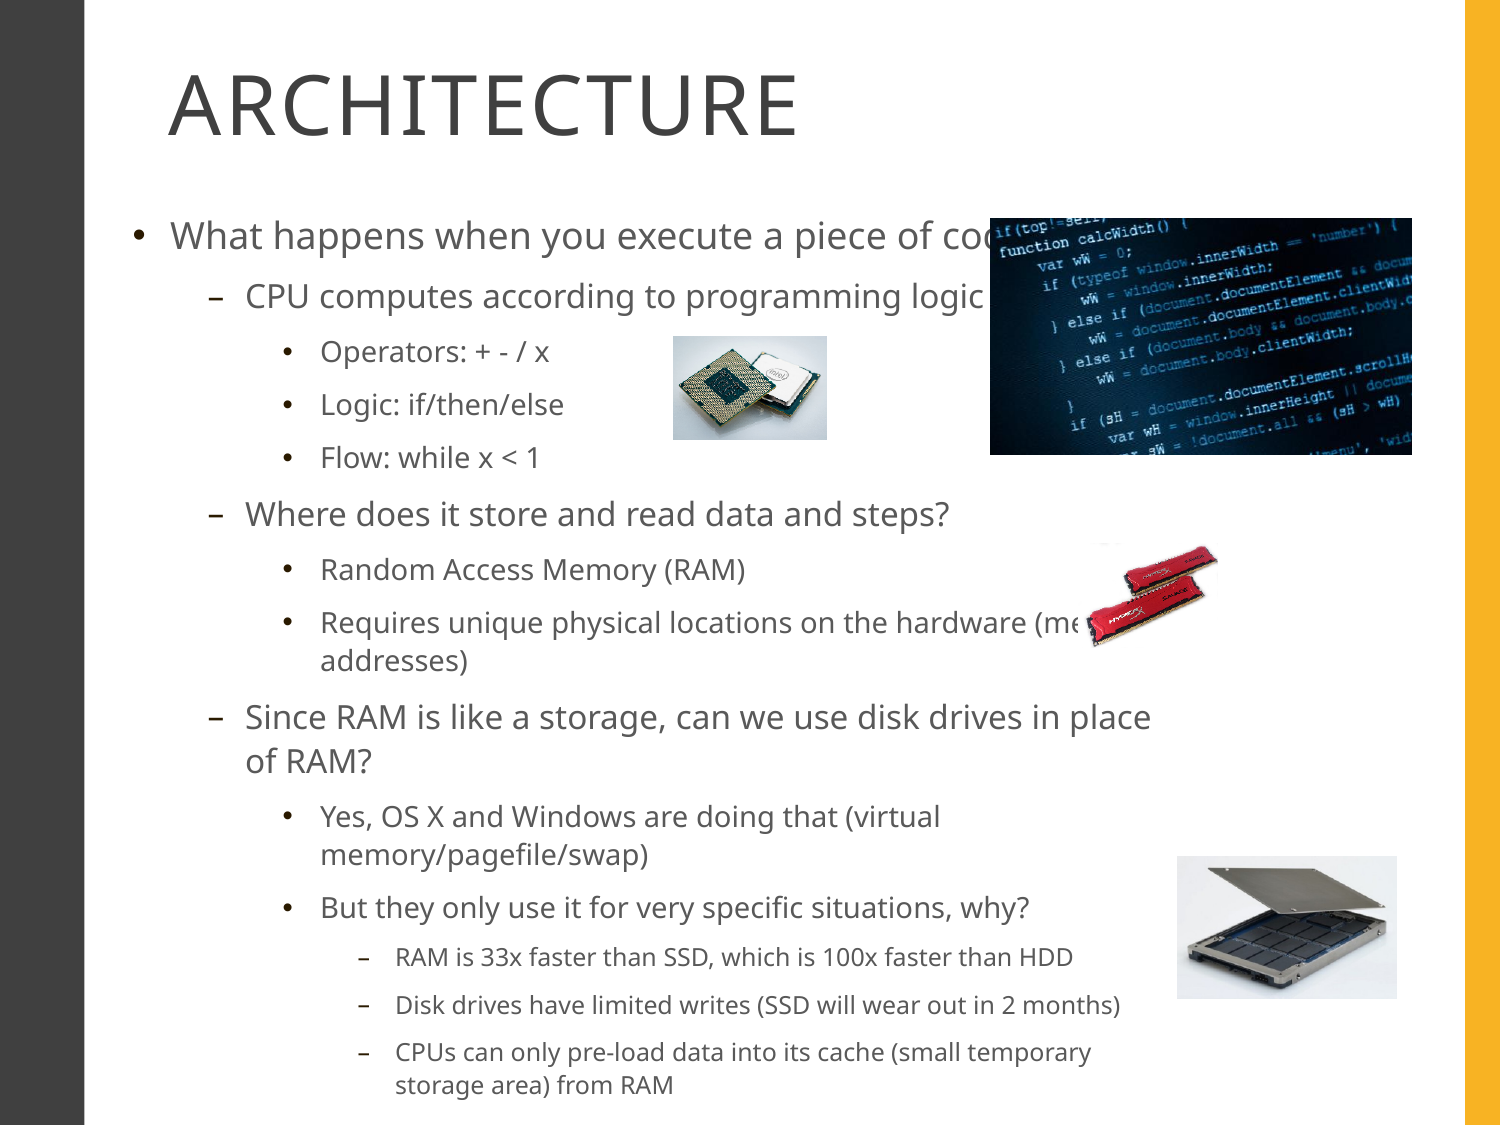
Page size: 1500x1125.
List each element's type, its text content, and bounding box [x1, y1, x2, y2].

picture [990, 218, 1412, 455]
list What happens when you execute a piece of code? CPU computes according to programming logic Operators: + - / x Logic: if/then/else Flow: while x < 1 Where does it store and read data and steps? Random Access Memory (RAM) Requires unique physical locations on the hardware (memory addresses) Since RAM is like a storage, can we use disk drives in place of RAM? Yes, OS X and Windows are doing that (virtual memory/pagefile/swap) But they only use it for very specific situations, why? RAM is 33x faster than SSD, which is 100x faster than HDD Disk drives have limited writes (SSD will wear out in 2 months) CPUs can only pre-load data into its cache (small temporary storage area) from RAM [117, 199, 1178, 1106]
picture [673, 336, 827, 440]
title Architecture [154, 19, 1407, 199]
picture [1177, 856, 1397, 999]
picture [1078, 543, 1218, 648]
